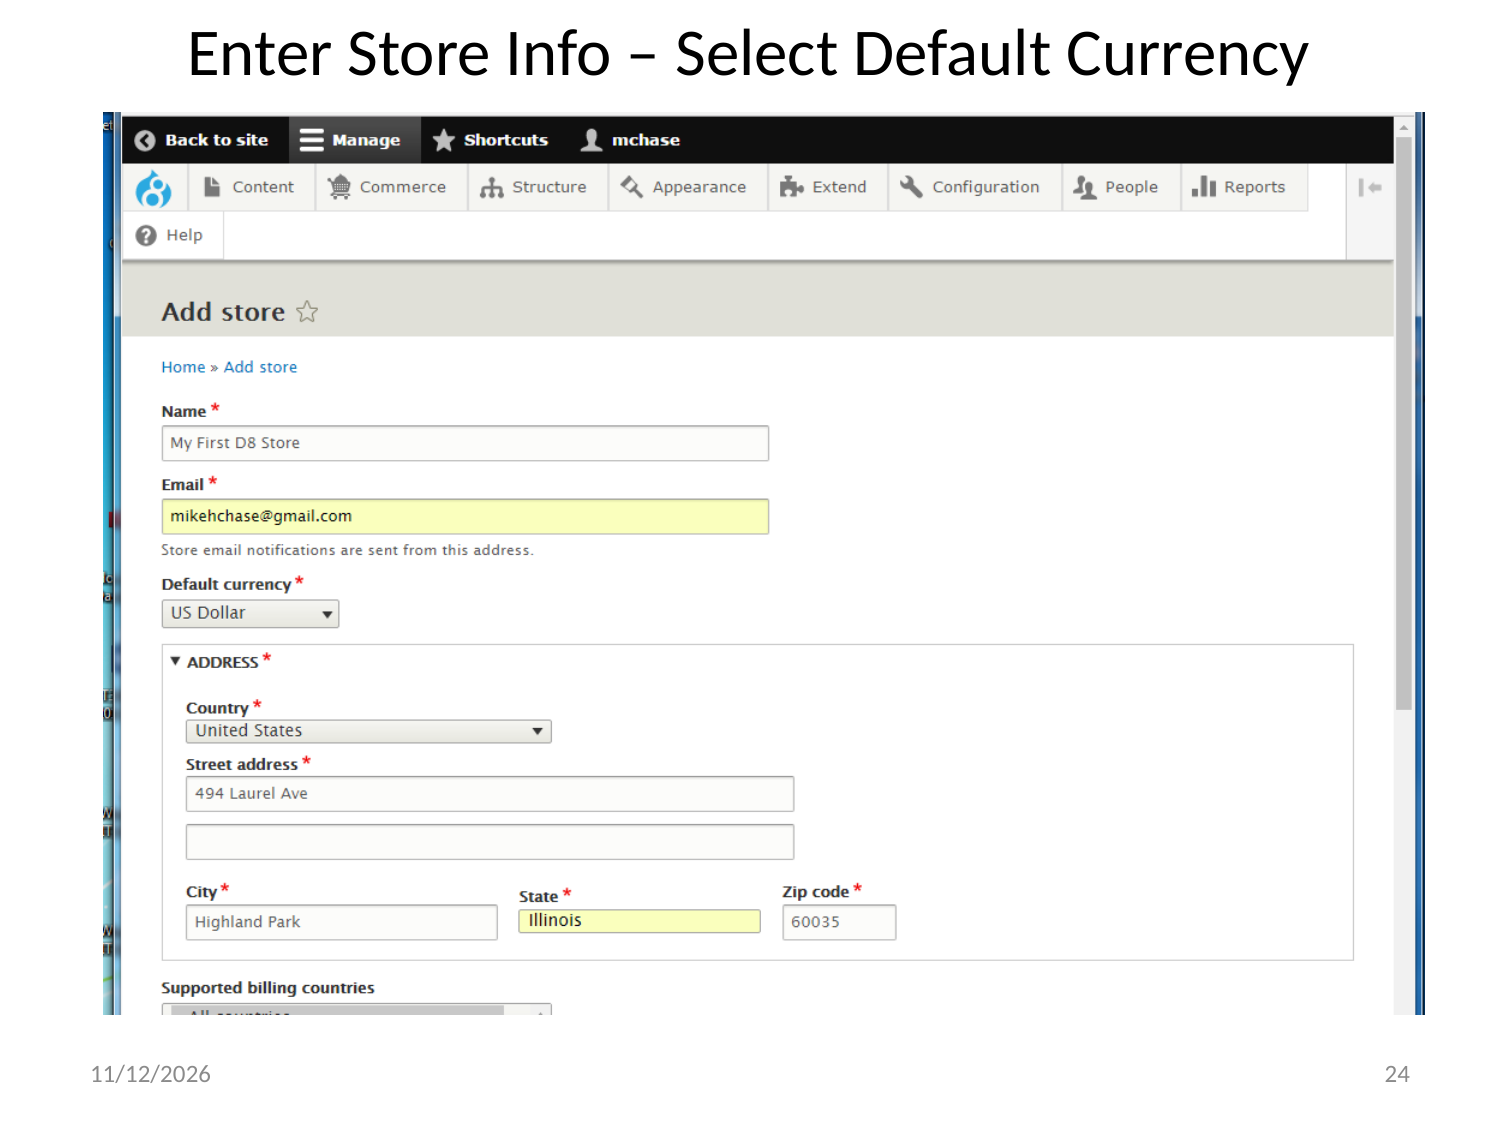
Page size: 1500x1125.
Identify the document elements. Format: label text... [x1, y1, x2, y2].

slide_number 24 [1074, 1042, 1425, 1103]
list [103, 112, 1426, 1016]
title Enter Store Info – Select Default Currency [0, 0, 1500, 97]
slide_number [75, 1042, 425, 1103]
